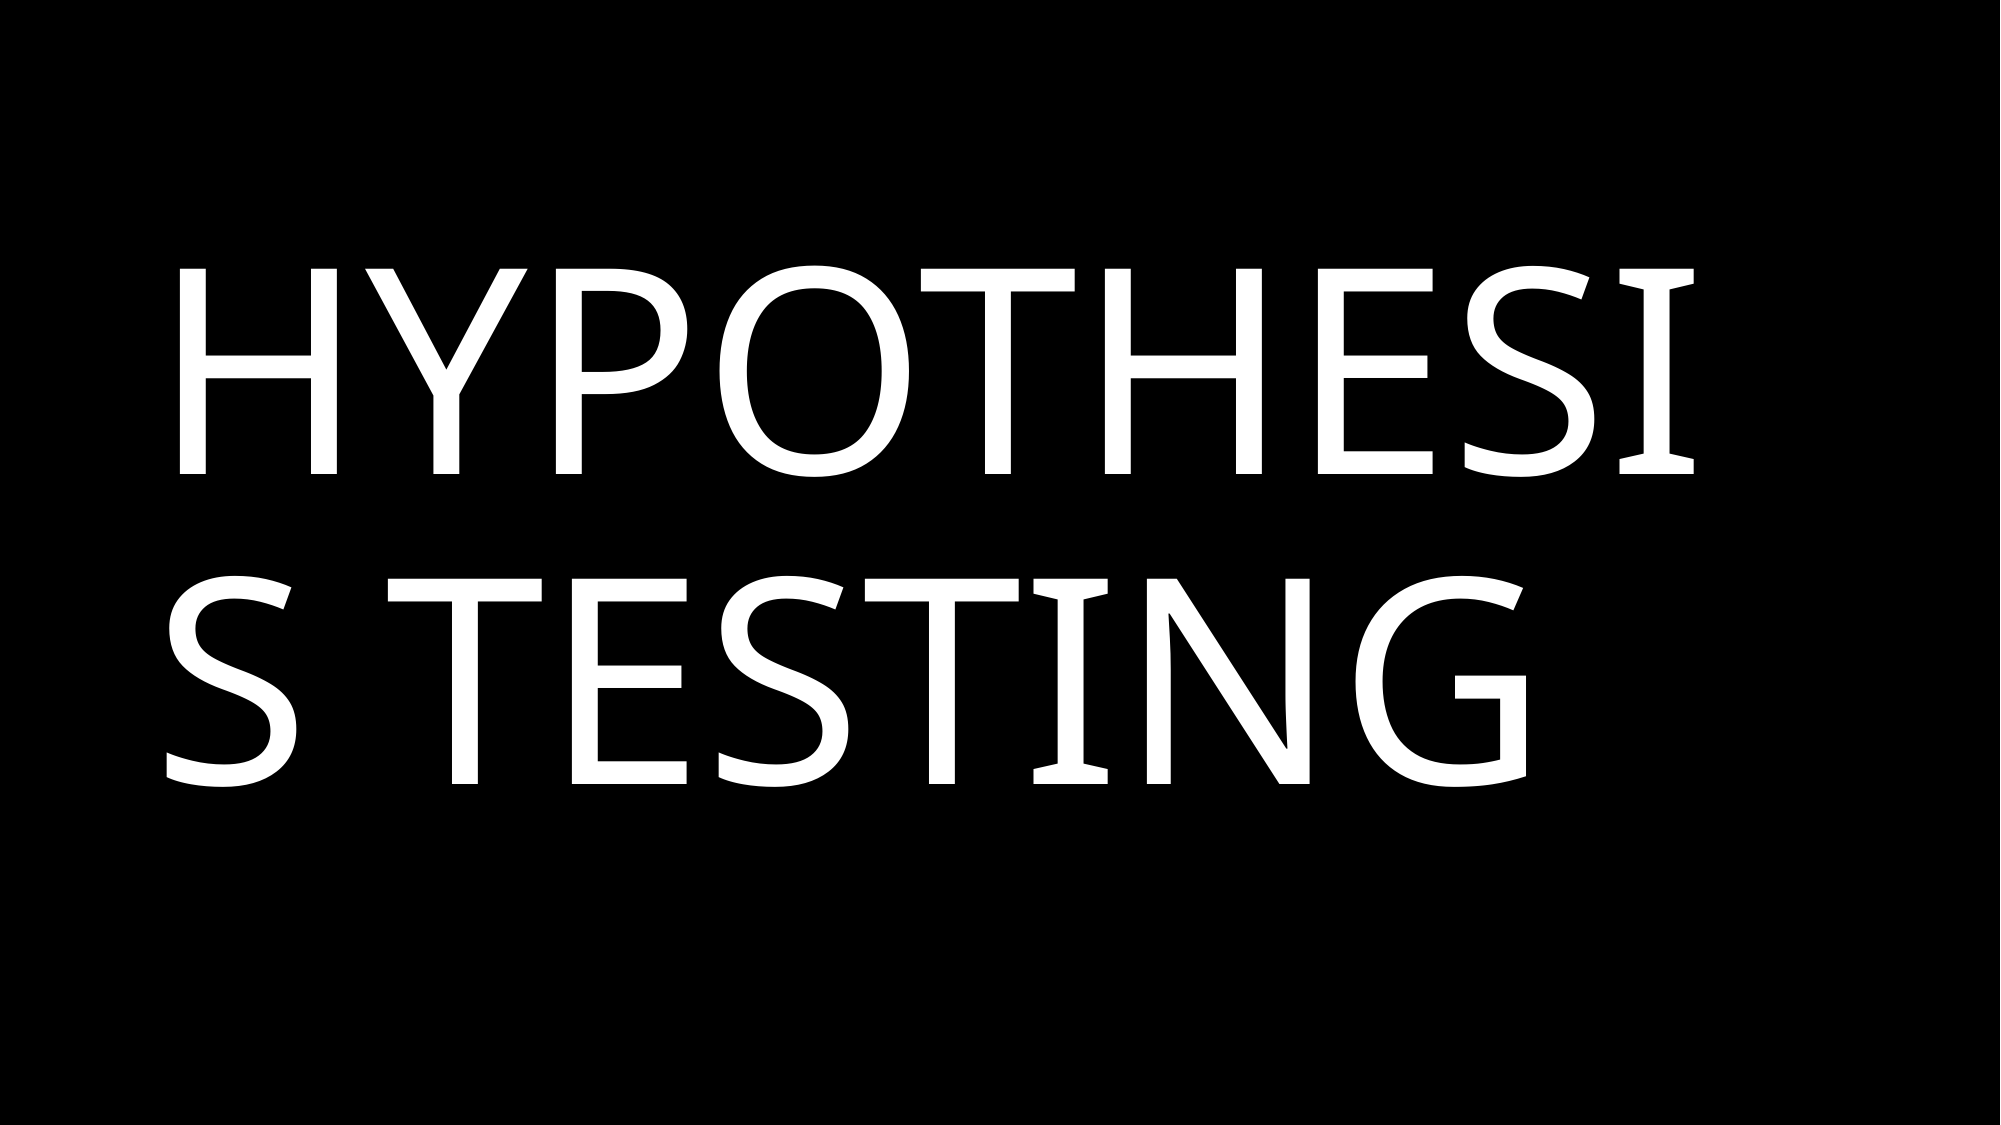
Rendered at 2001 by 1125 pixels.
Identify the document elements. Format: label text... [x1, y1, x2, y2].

title HYPOTHESIS TESTING [137, 59, 1815, 1014]
